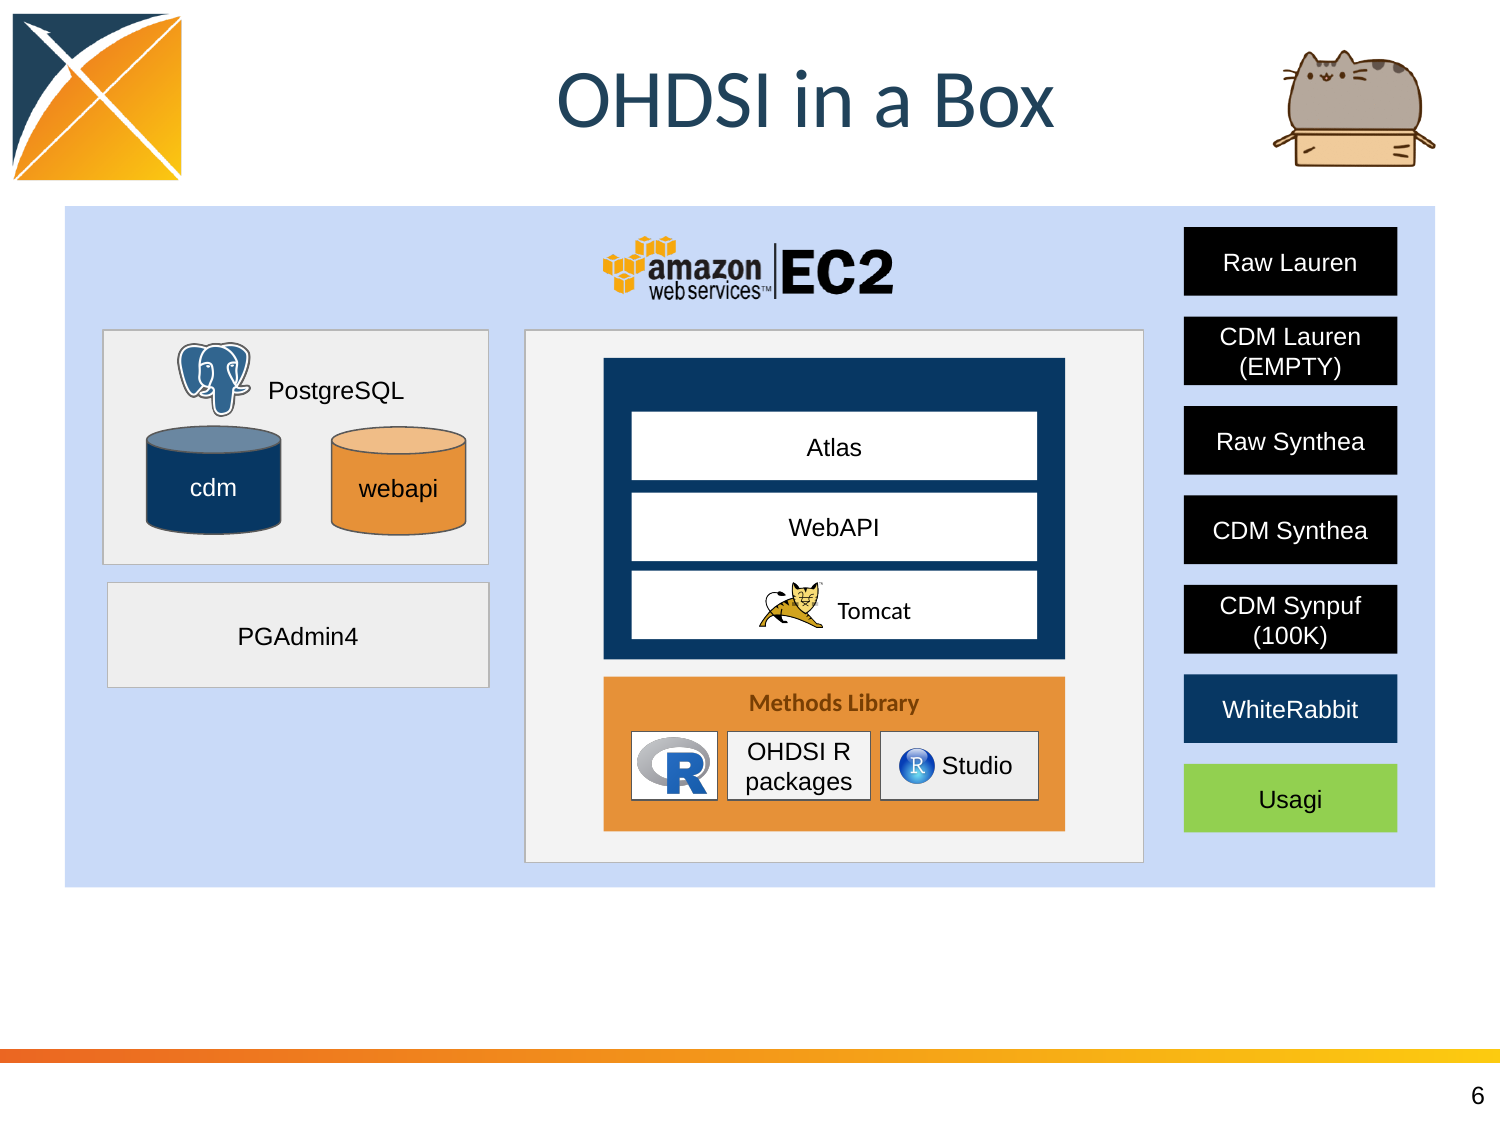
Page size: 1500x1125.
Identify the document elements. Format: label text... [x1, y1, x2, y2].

text_box Usagi [1183, 763, 1398, 833]
picture [177, 341, 251, 418]
picture [0, 0, 206, 200]
text_box Raw Synthea [1183, 406, 1398, 475]
text_box [525, 330, 1144, 863]
text_box [64, 206, 1436, 888]
picture [1272, 49, 1436, 167]
title OHDSI in a Box [187, 24, 1425, 163]
text_box PGAdmin4 [107, 582, 489, 688]
text_box CDM Synpuf (100K) [1183, 584, 1398, 654]
text_box WhiteRabbit [1183, 674, 1398, 743]
text_box CDM Synthea [1183, 495, 1398, 565]
slide_number 6 [1149, 1065, 1500, 1125]
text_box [603, 357, 1066, 832]
picture [566, 195, 932, 341]
text_box Raw Lauren [1183, 227, 1398, 296]
text_box CDM Lauren (EMPTY) [1183, 316, 1398, 386]
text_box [102, 329, 489, 565]
